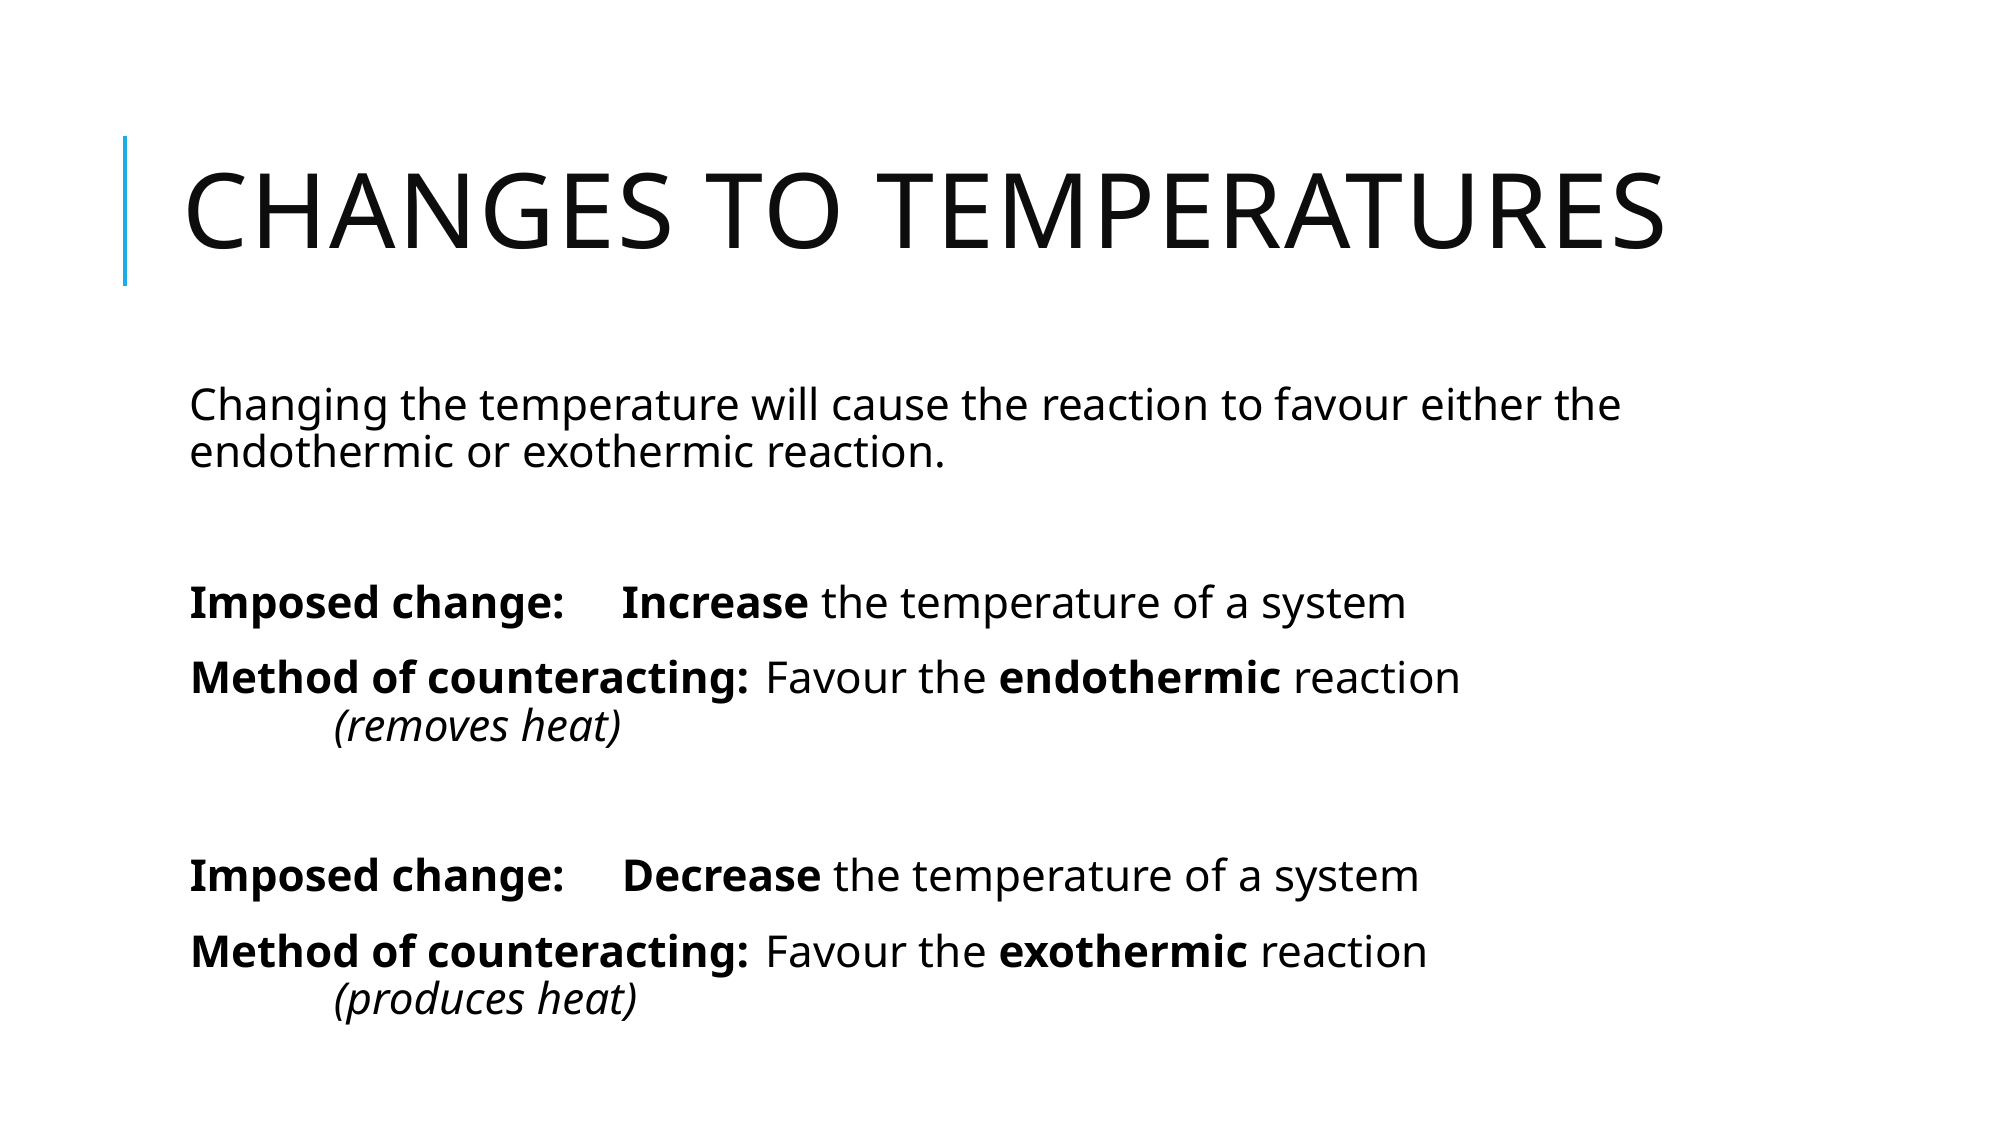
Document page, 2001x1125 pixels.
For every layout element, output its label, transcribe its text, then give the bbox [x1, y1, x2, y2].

list Changing the temperature will cause the reaction to favour either the endothermic or exothermic reaction. Imposed change: Increase the temperature of a system Method of counteracting: Favour the endothermic reaction (removes heat) Imposed change: Decrease the temperature of a system Method of counteracting: Favour the exothermic reaction (produces heat) [168, 375, 1763, 1035]
title Changes to temperatures [168, 96, 1763, 342]
